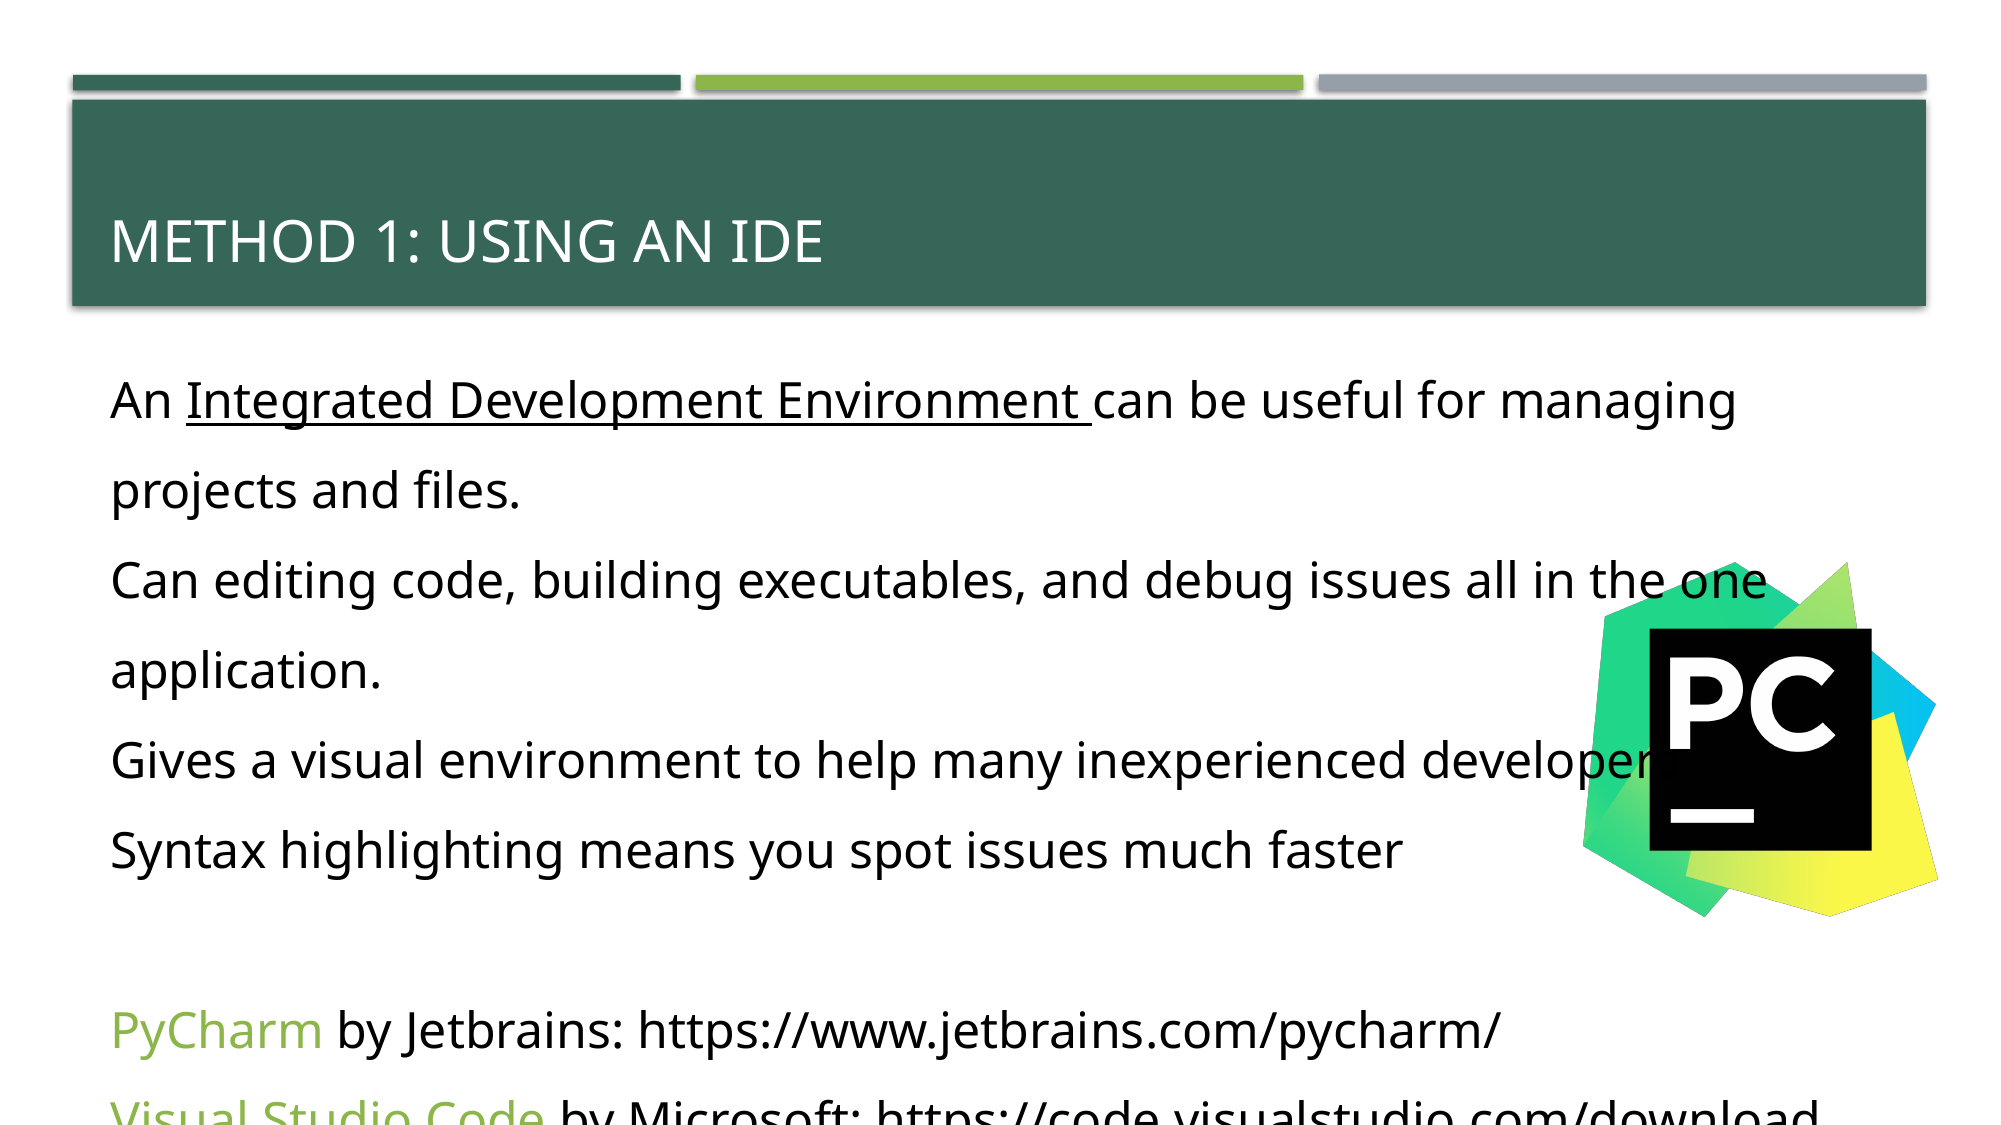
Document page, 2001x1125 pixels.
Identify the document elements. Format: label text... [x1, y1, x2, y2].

picture [1582, 561, 1938, 918]
text_box An Integrated Development Environment can be useful for managing projects and files. Can editing code, building executables, and debug issues all in the one application. Gives a visual environment to help many inexperienced developers Syntax highlighting means you spot issues much faster PyCharm by Jetbrains: https://www.jetbrains.com/pycharm/ Visual Studio Code by Microsoft: https://code.visualstudio.com/download [95, 331, 1904, 1125]
title Method 1: using an IDE [94, 119, 1904, 282]
